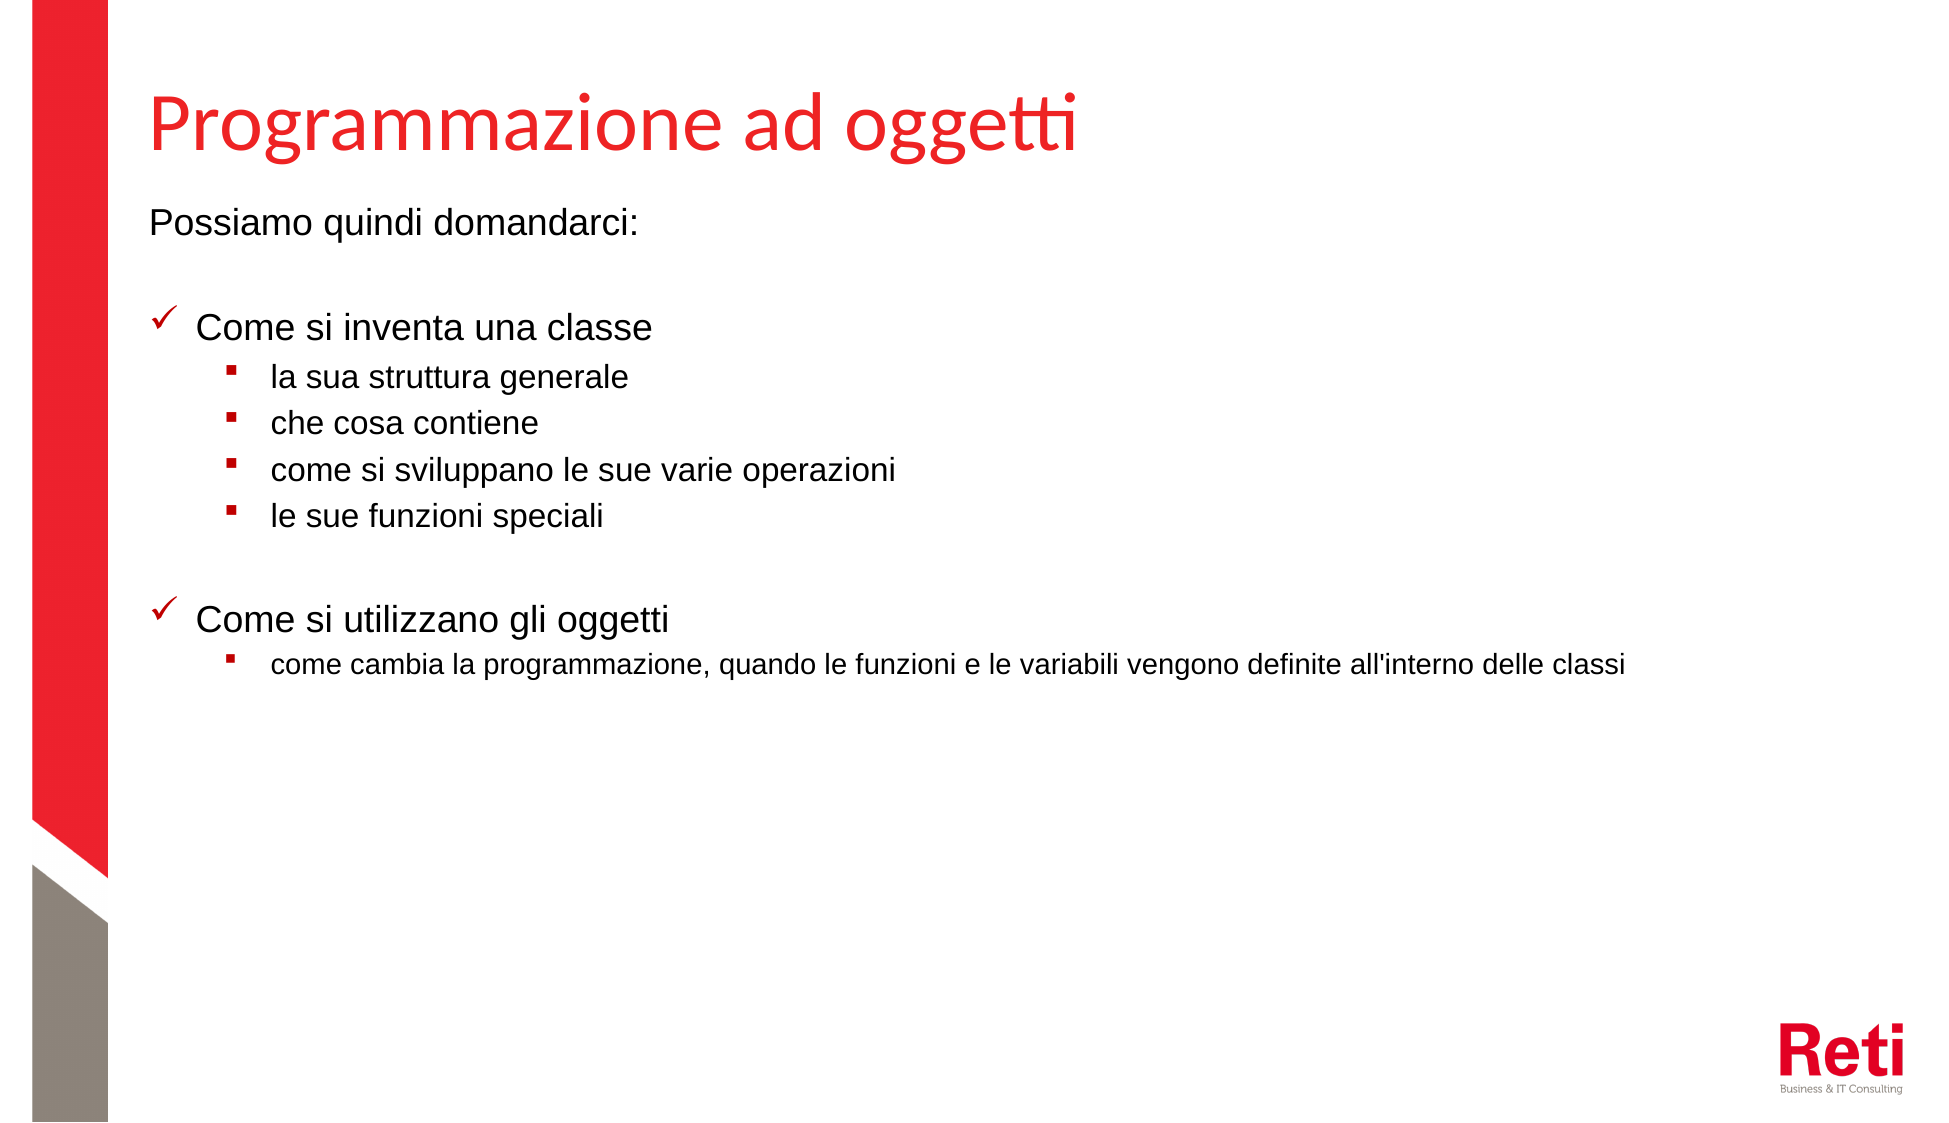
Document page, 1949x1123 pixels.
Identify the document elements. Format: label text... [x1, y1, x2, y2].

text_box Possiamo quindi domandarci: Come si inventa una classe la sua struttura generale che cosa contiene come si sviluppano le sue varie operazioni le sue funzioni speciali Come si utilizzano gli oggetti come cambia la programmazione, quando le funzioni e le variabili vengono definite all'interno delle classi [133, 190, 1888, 932]
picture [1780, 1023, 1903, 1095]
title Programmazione ad oggetti [133, 59, 1815, 190]
picture [33, 0, 108, 1121]
